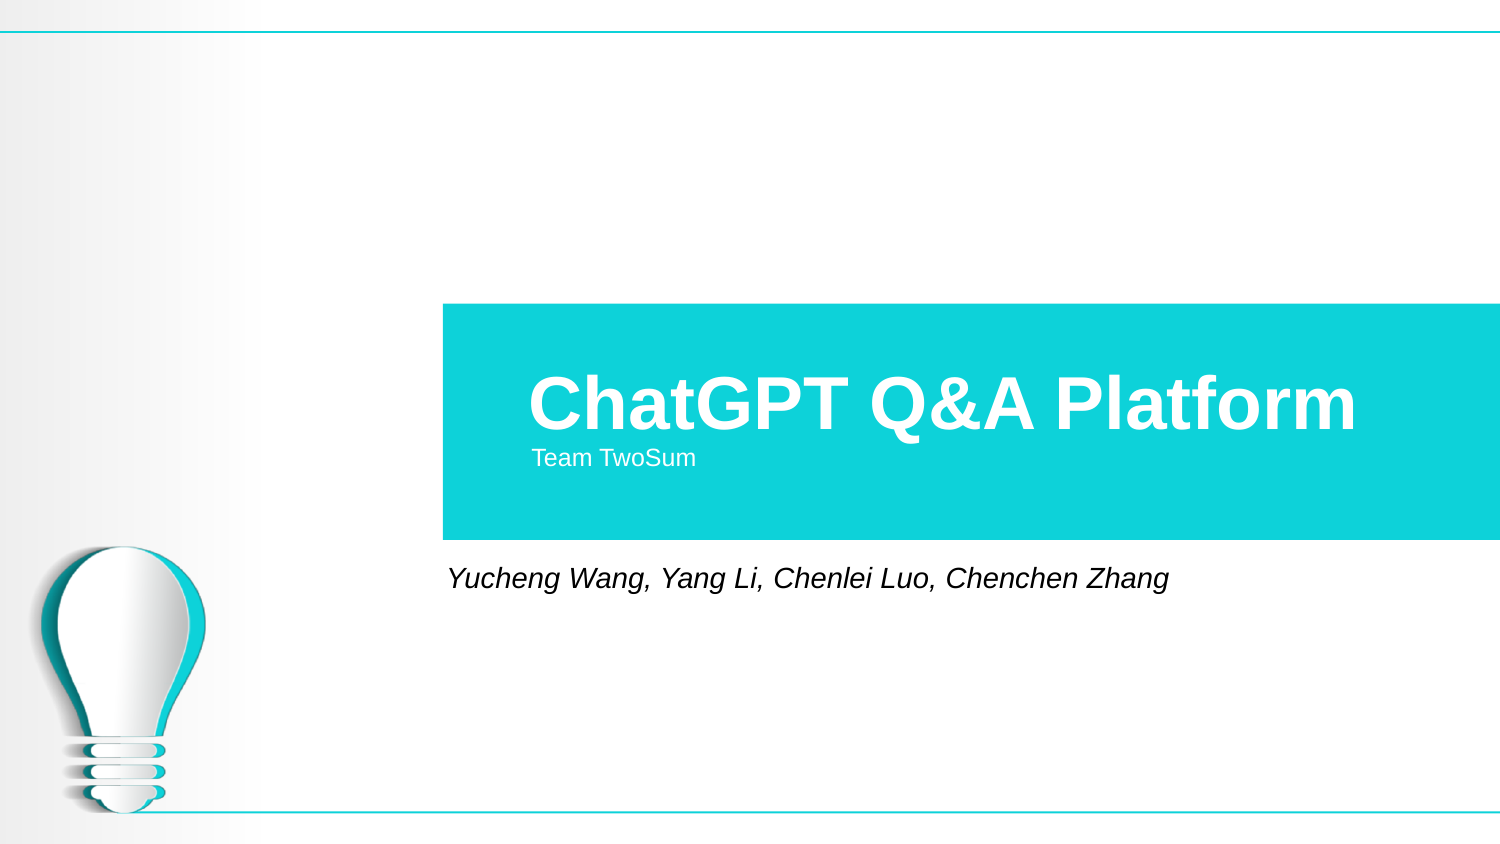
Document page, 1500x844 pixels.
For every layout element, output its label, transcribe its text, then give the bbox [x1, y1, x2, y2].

picture [27, 546, 206, 813]
title ChatGPT Q&A Platform [513, 366, 1412, 432]
text_box Yucheng Wang, Yang Li, Chenlei Luo, Chenchen Zhang [431, 551, 1211, 602]
list Team TwoSum [513, 440, 1412, 473]
